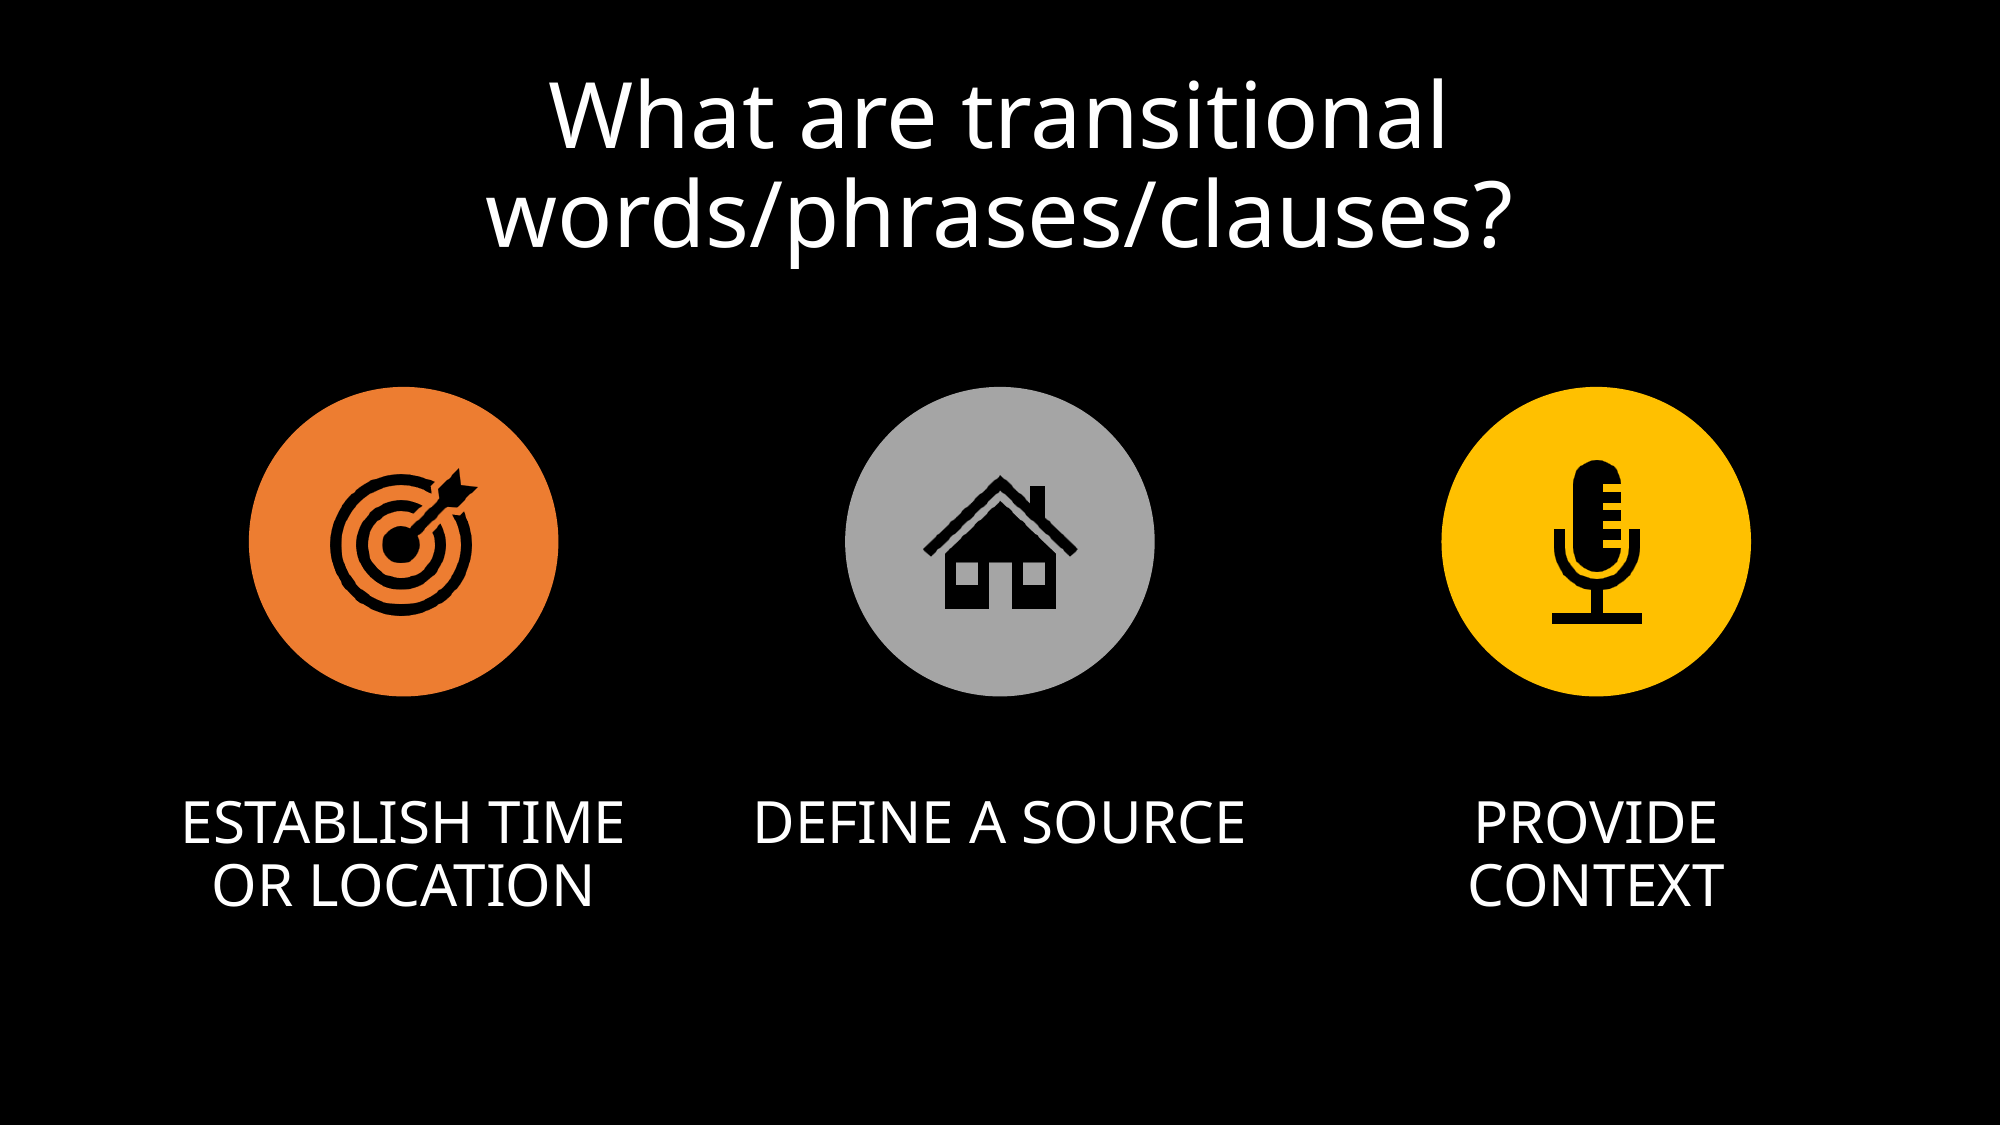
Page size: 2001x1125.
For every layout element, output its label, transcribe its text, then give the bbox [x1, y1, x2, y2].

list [137, 299, 1863, 1014]
title What are transitional words/phrases/clauses? [137, 59, 1863, 278]
